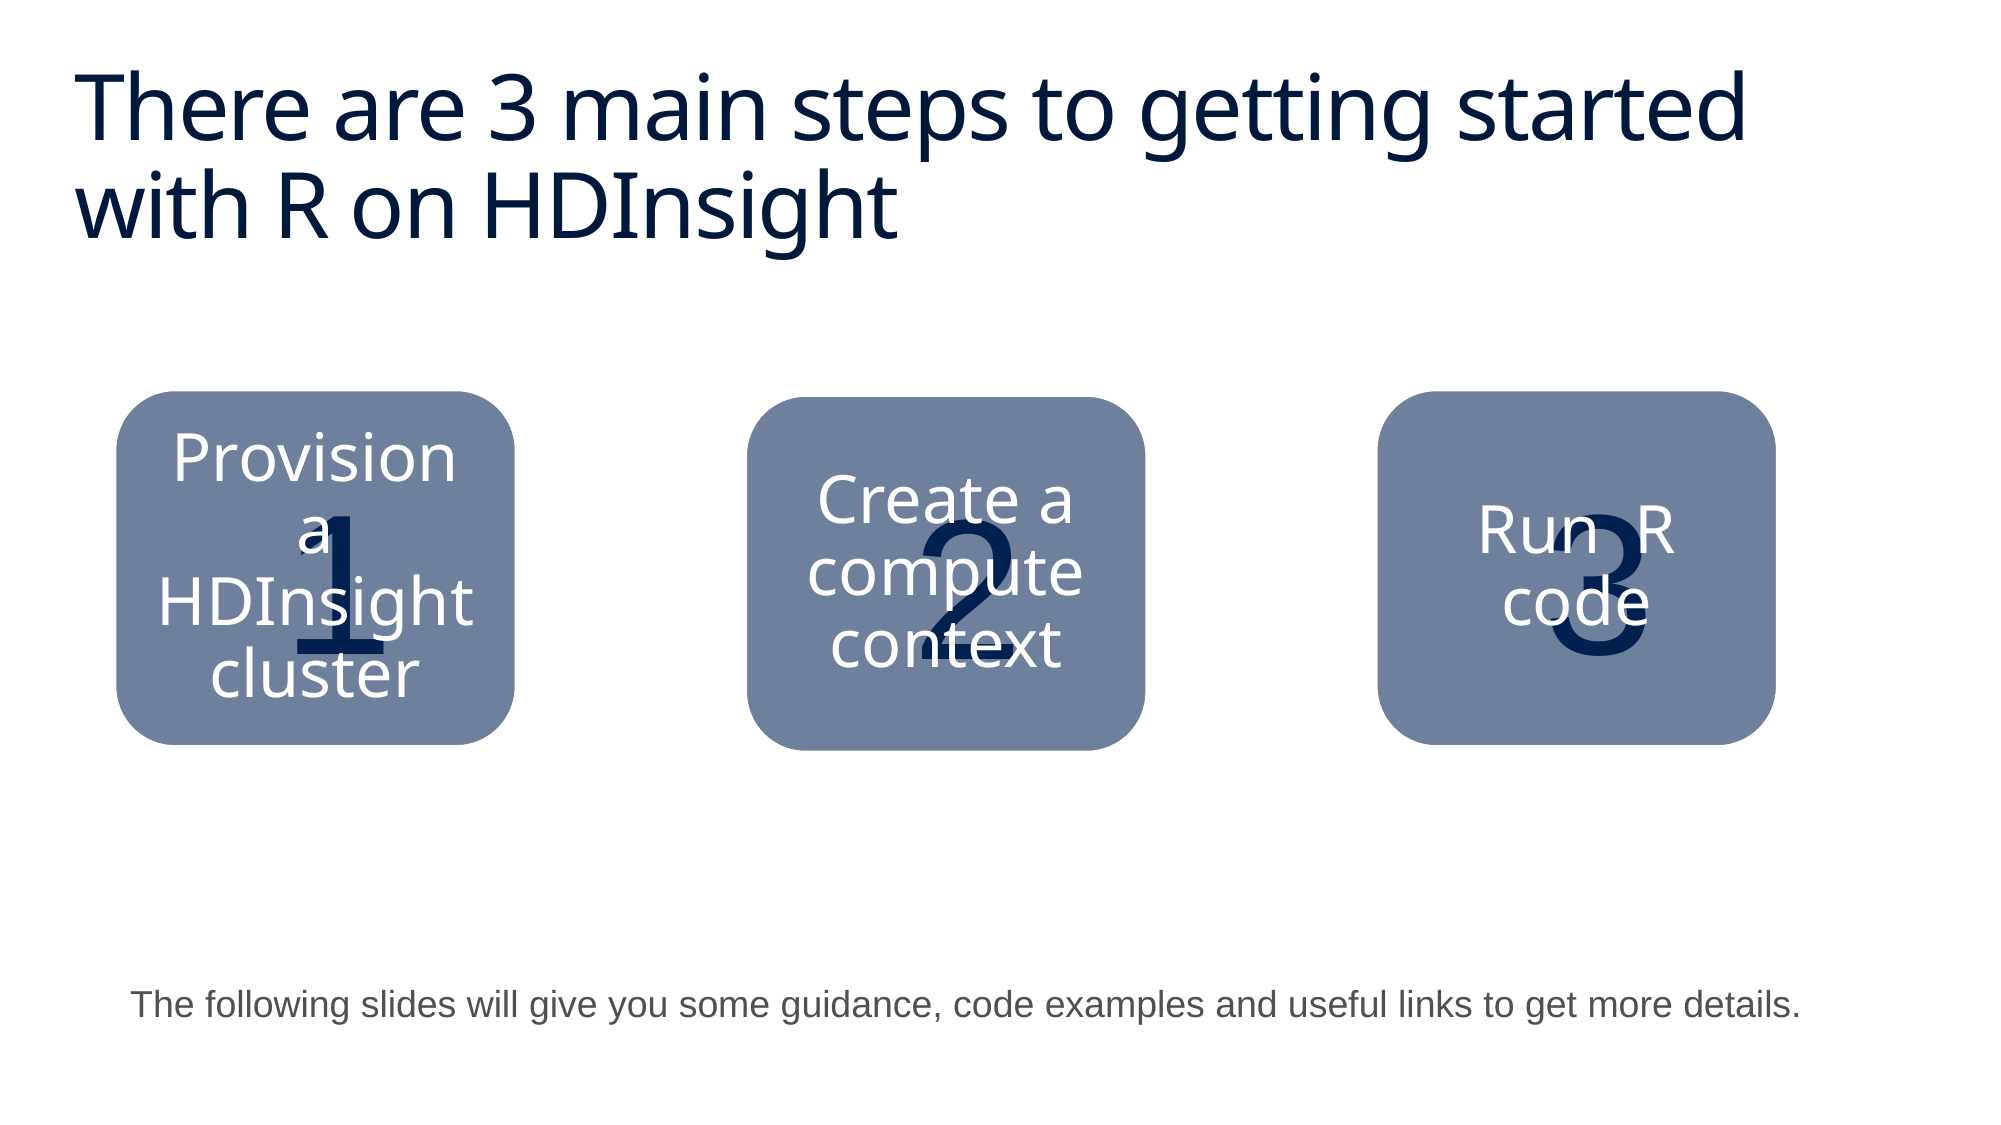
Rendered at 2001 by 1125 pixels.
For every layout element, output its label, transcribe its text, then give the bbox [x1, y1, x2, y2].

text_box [745, 395, 1147, 752]
text_box The following slides will give you some guidance, code examples and useful links to get more details. [115, 977, 1867, 1033]
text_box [1376, 390, 1777, 747]
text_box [115, 390, 516, 747]
title There are 3 main steps to getting started with R on HDInsight [50, 45, 1951, 266]
